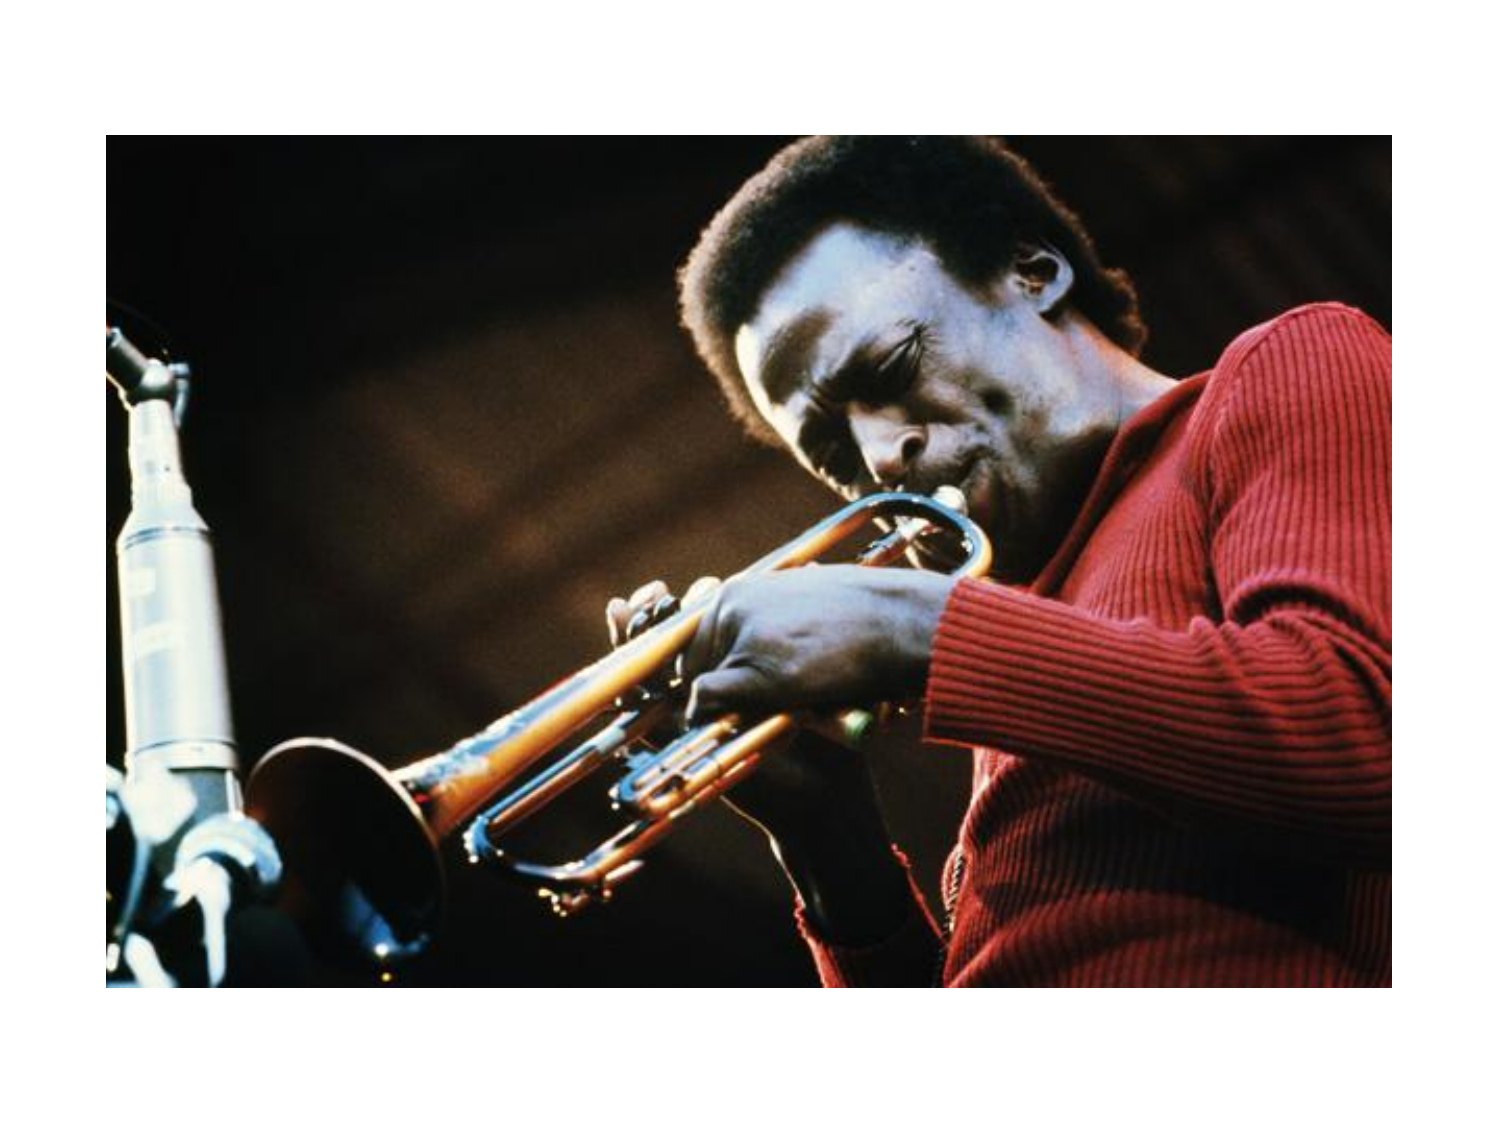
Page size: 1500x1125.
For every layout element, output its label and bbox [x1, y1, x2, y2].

picture [105, 135, 1392, 988]
